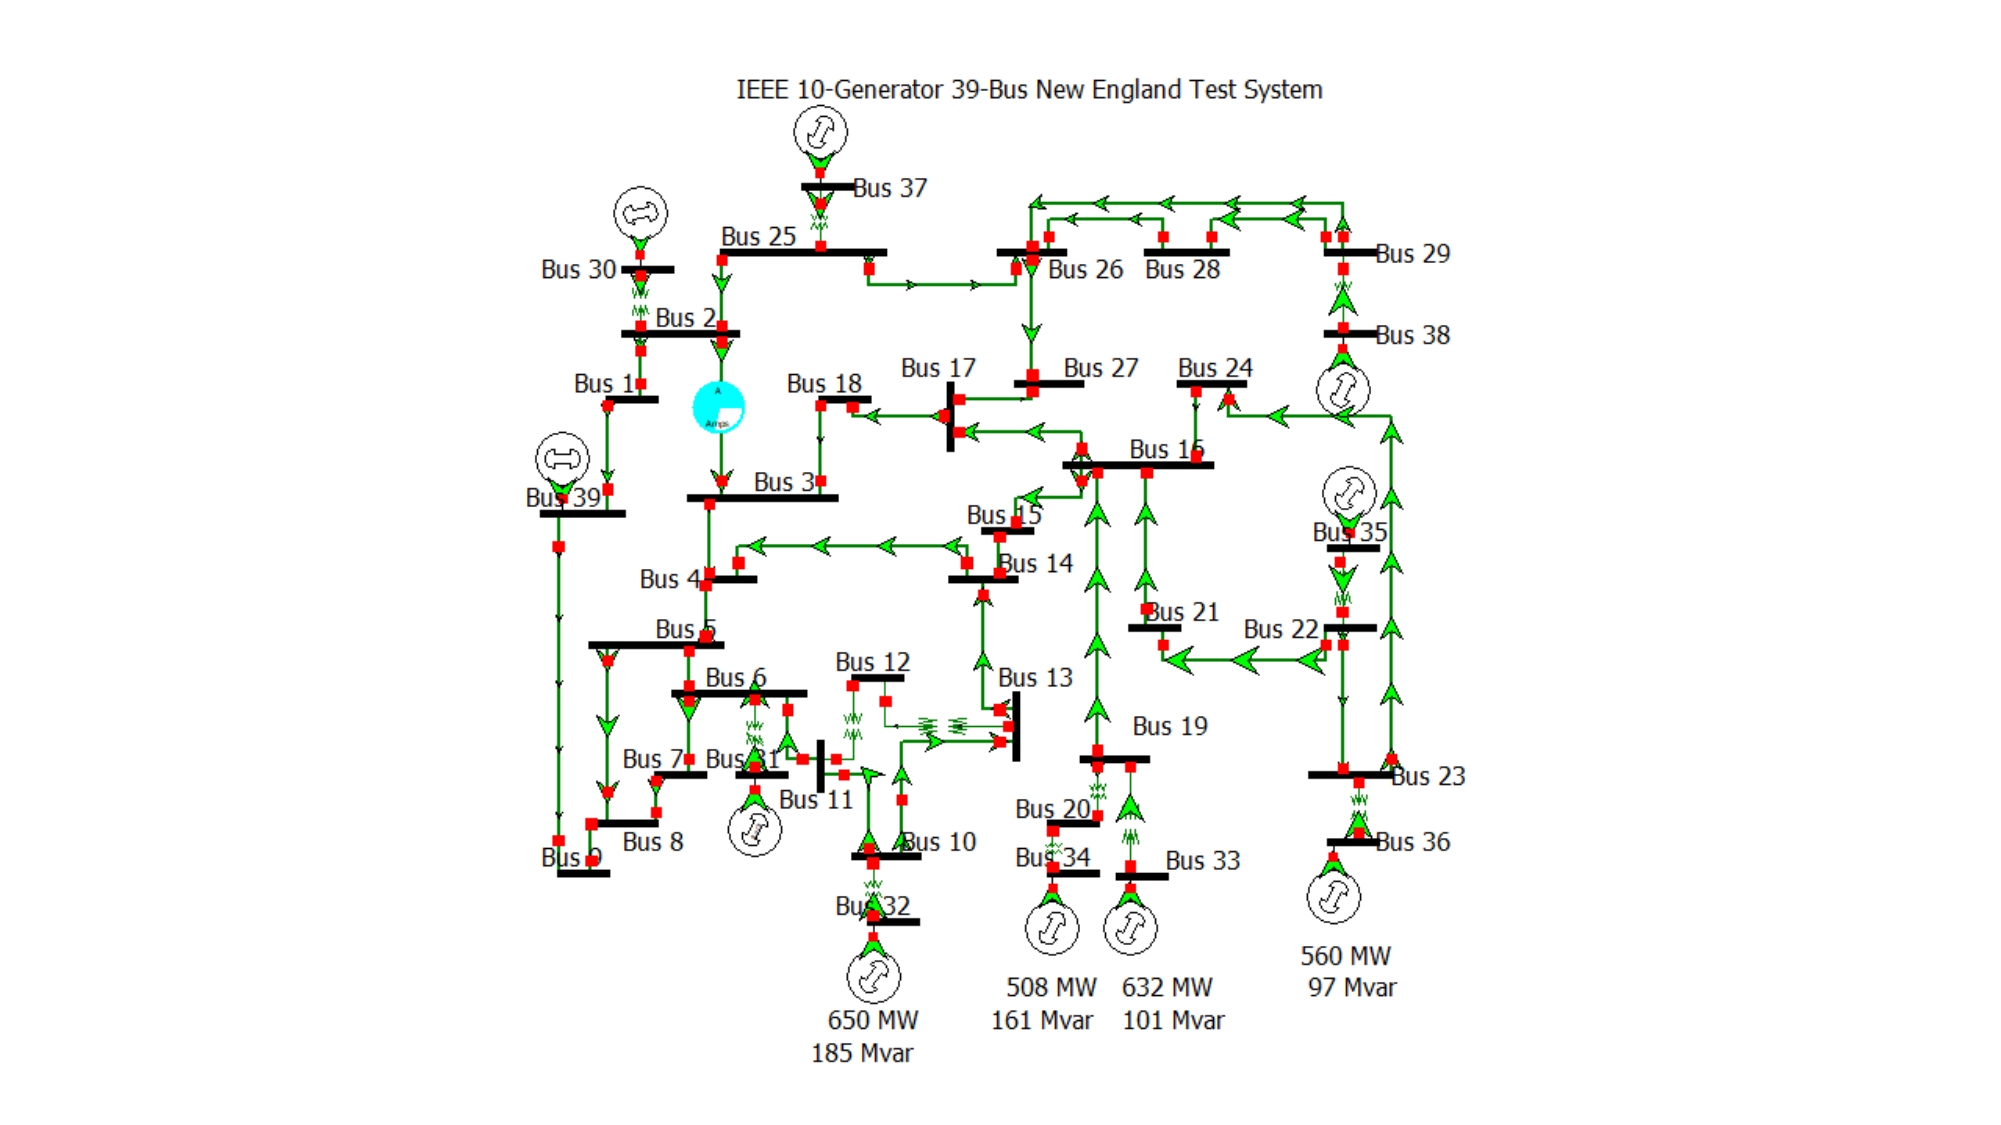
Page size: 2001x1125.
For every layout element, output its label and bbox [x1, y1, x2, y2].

picture [476, 44, 1479, 1067]
